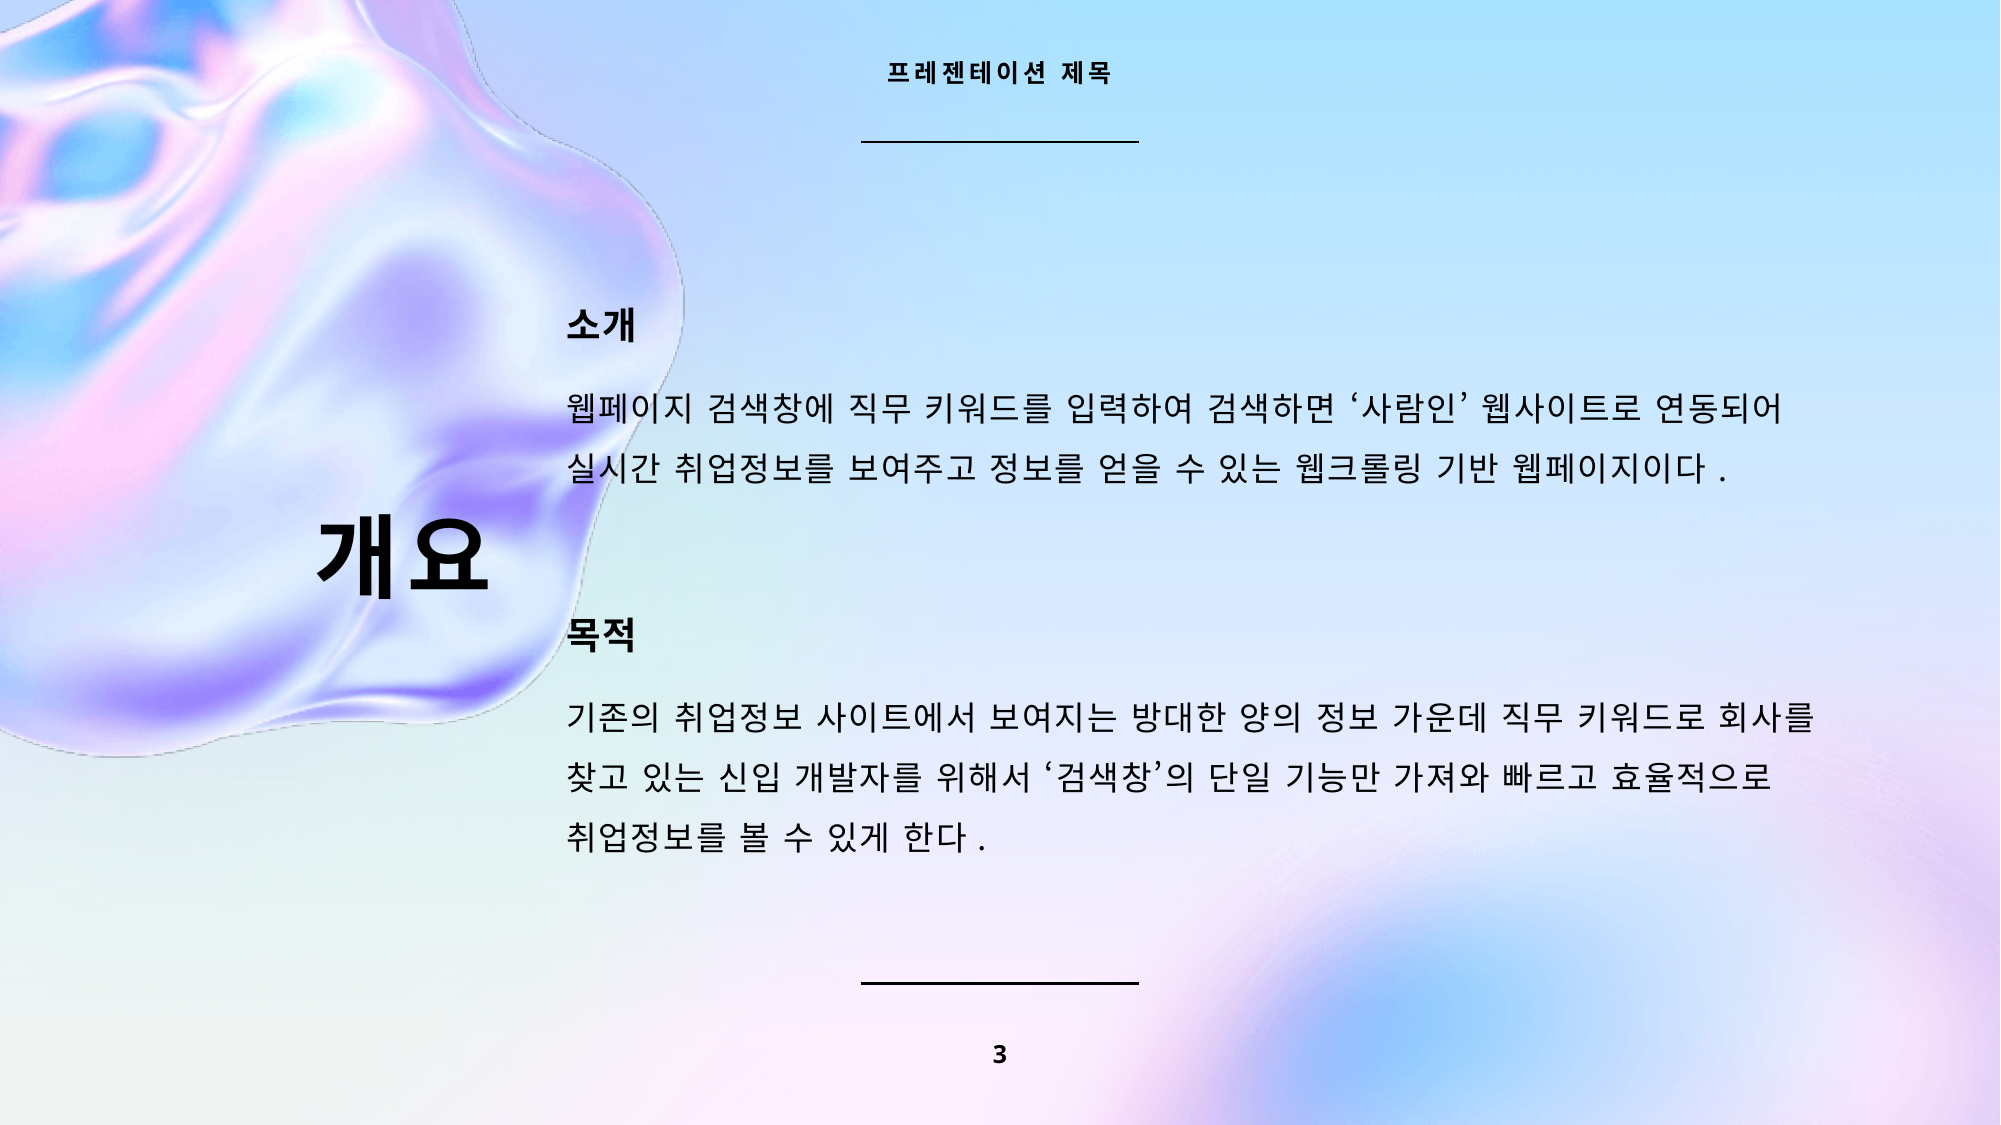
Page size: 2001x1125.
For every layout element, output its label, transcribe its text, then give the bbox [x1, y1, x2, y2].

picture [0, 0, 2000, 1125]
title 개요 [100, 199, 493, 924]
list 소개 웹페이지 검색창에 직무 키워드를 입력하여 검색하면 ‘사람인’ 웹사이트로 연동되어 실시간 취업정보를 보여주고 정보를 얻을 수 있는 웹크롤링 기반 웹페이지이다. 목적 기존의 취업정보 사이트에서 보여지는 방대한 양의 정보 가운데 직무 키워드로 회사를 찾고 있는 신입 개발자를 위해서 ‘검색창’의 단일 기능만 가져와 빠르고 효율적으로 취업정보를 볼 수 있게 한다. [551, 172, 1901, 965]
slide_number 3 [662, 985, 1338, 1125]
footer 프레젠테이션 제목 [662, 1, 1338, 143]
